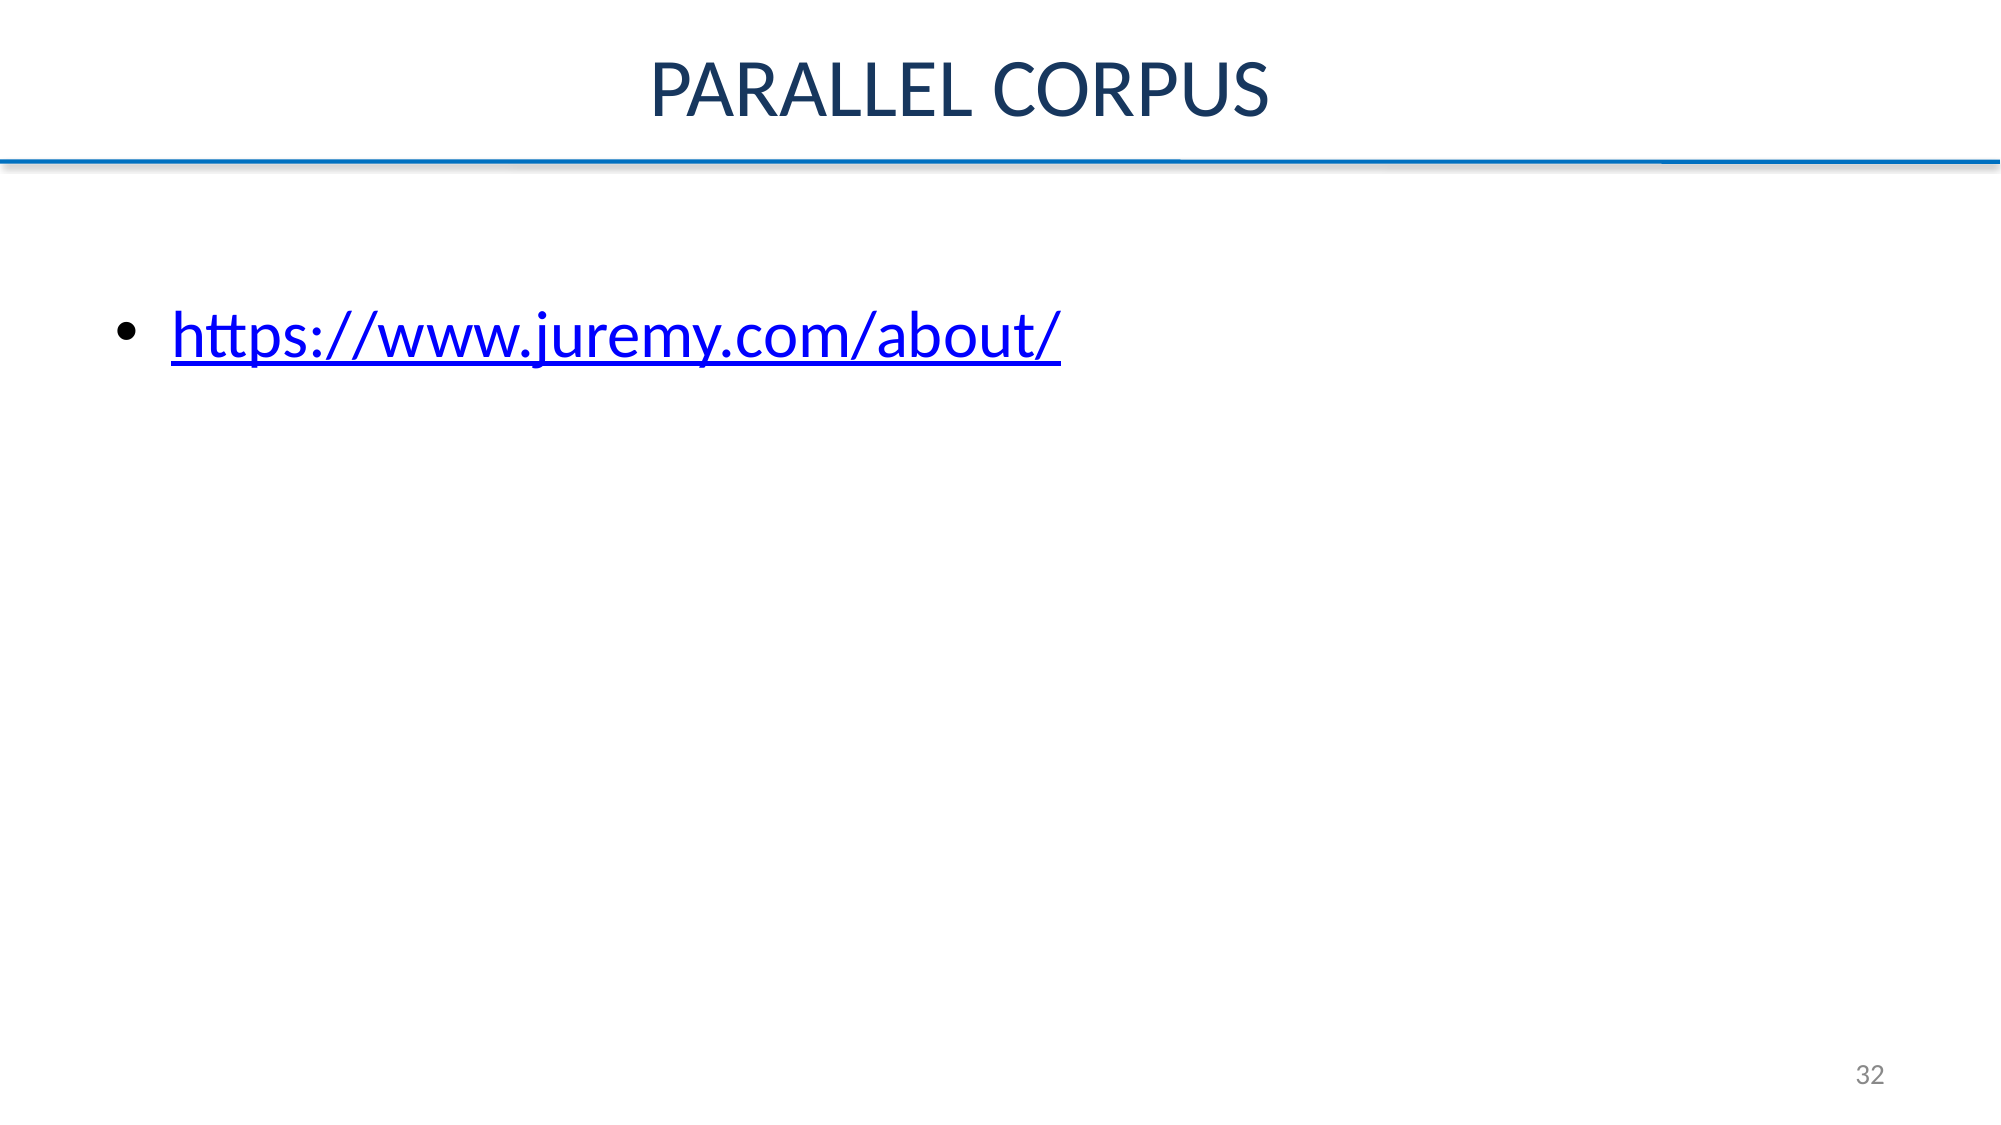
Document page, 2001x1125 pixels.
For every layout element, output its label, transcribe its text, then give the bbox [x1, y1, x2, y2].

slide_number 32 [1433, 1042, 1900, 1103]
title Parallel CORPUS [122, 28, 1798, 138]
list https://www.juremy.com/about/ [99, 189, 1900, 1005]
